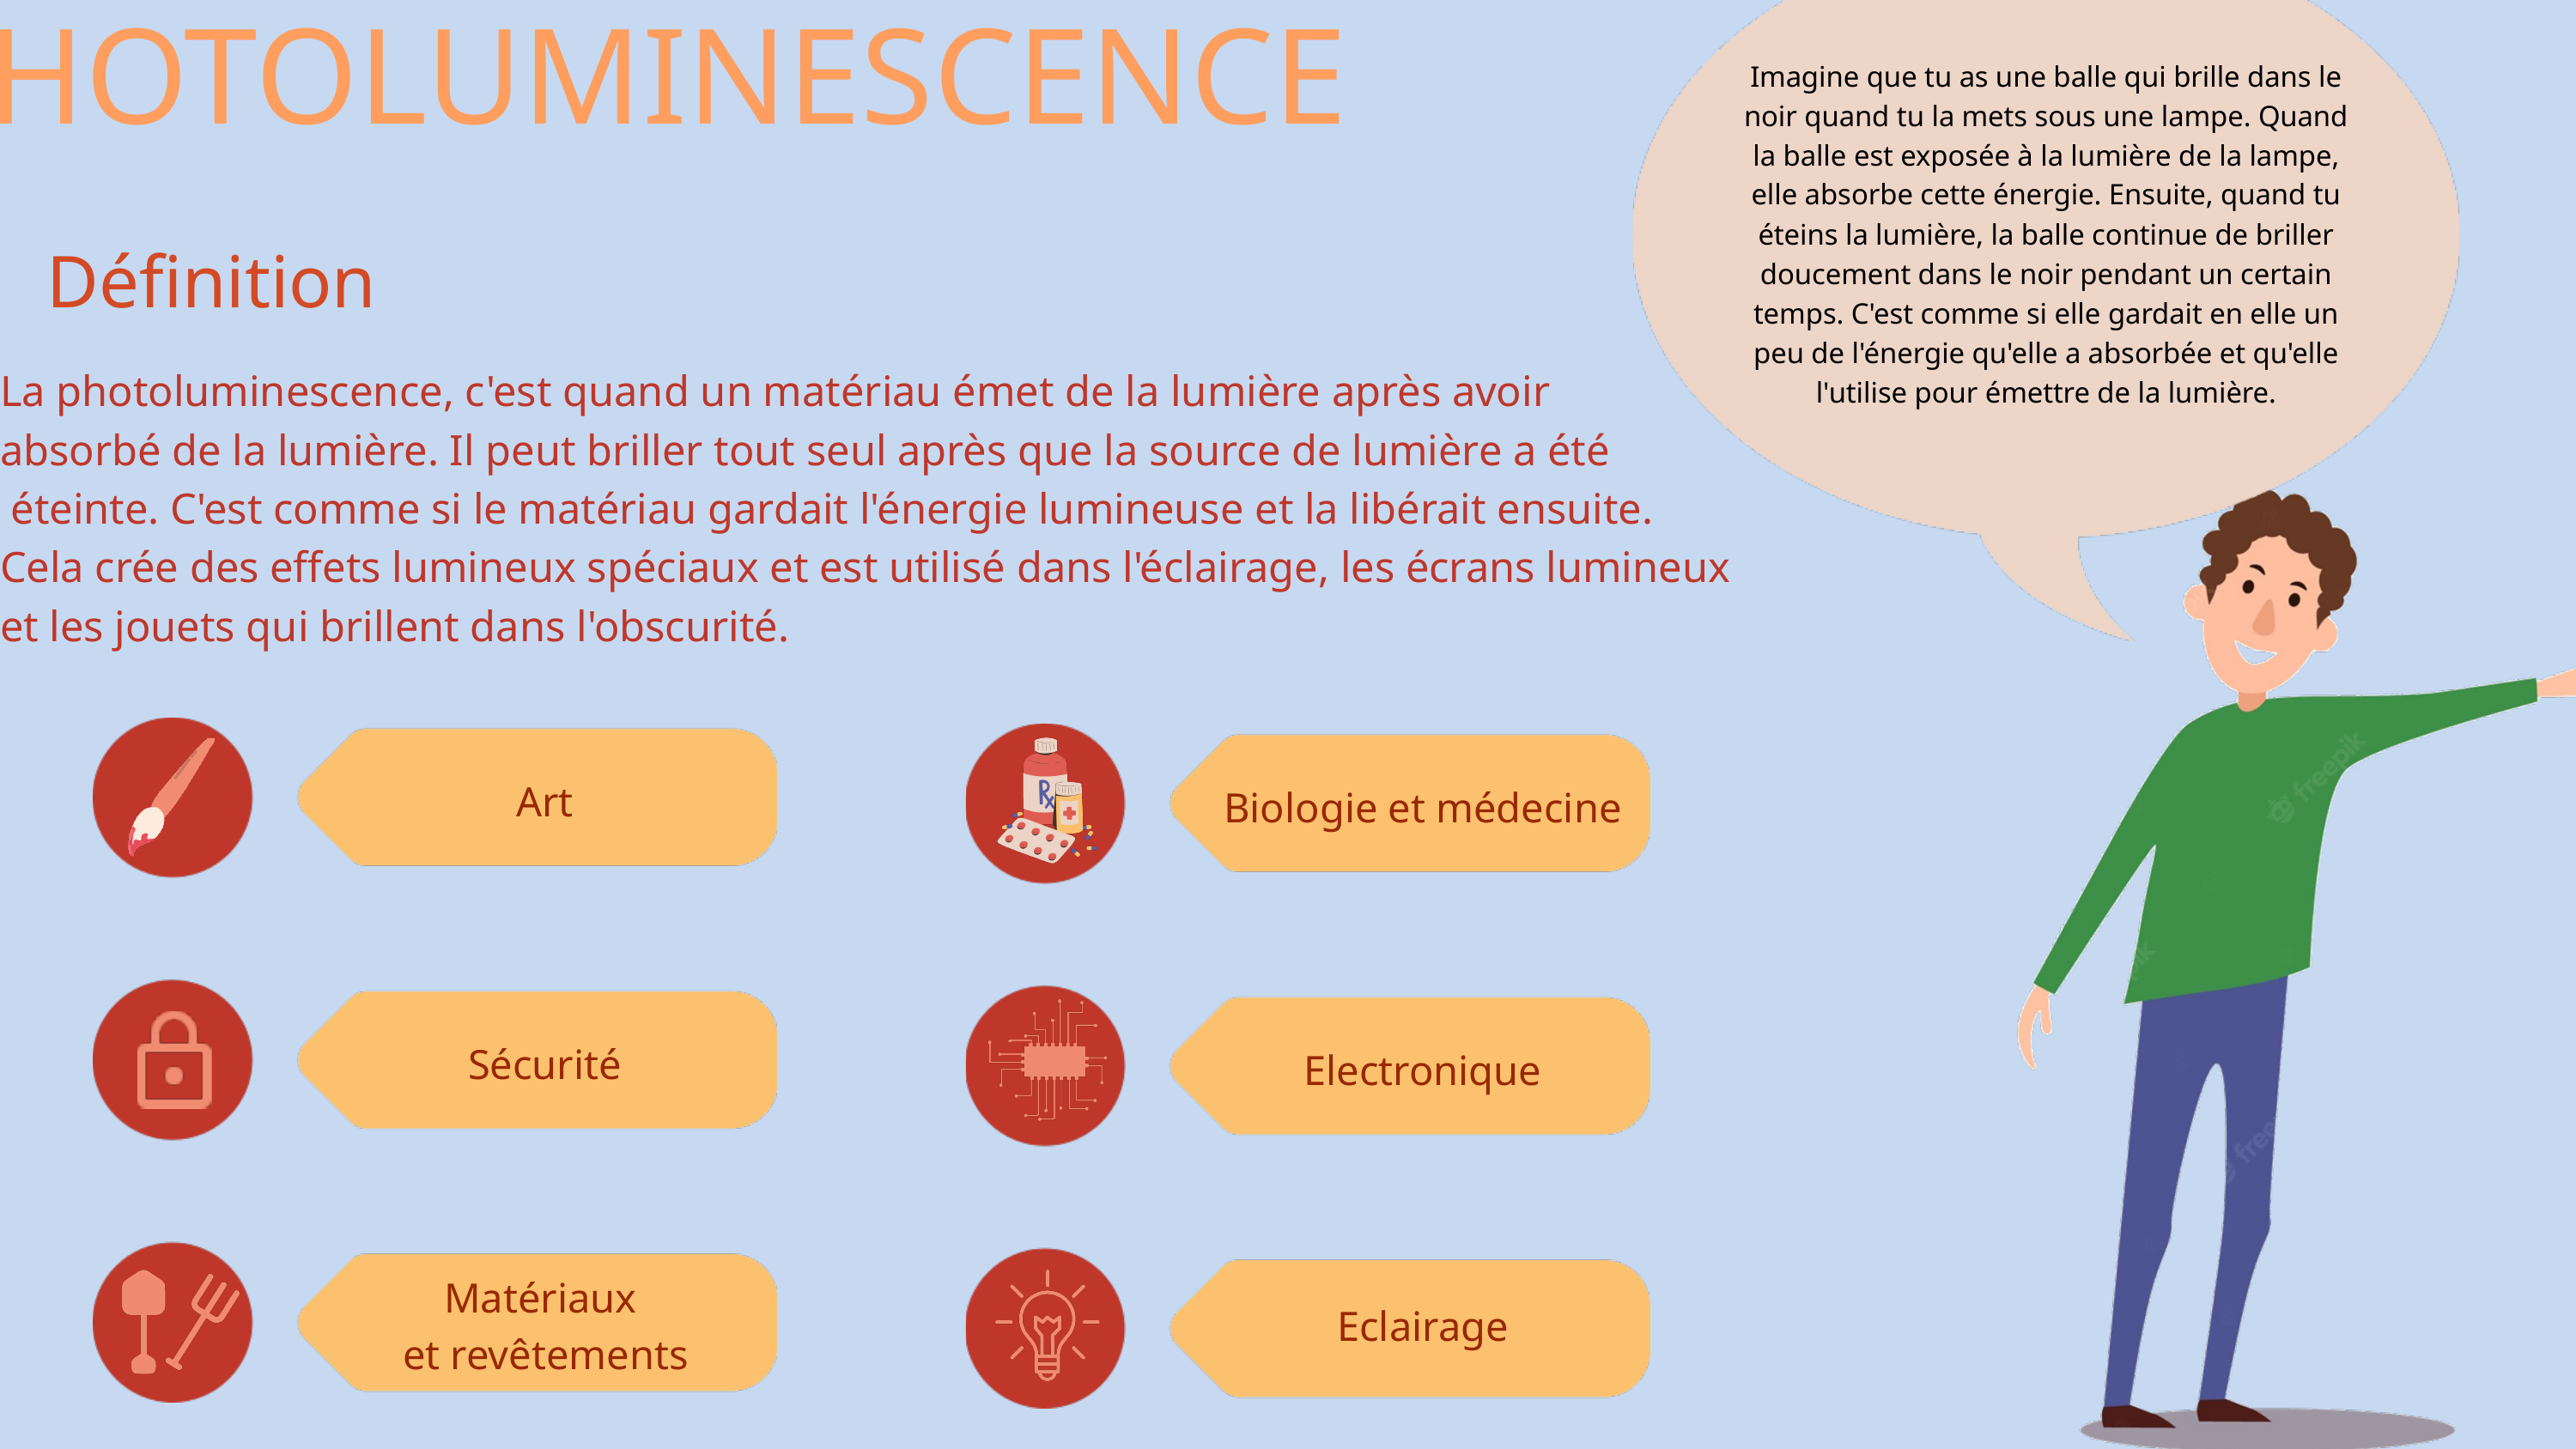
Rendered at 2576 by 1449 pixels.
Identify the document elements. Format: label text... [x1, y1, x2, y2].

text_box Eclairage [1332, 1292, 1514, 1349]
text_box [93, 718, 778, 1403]
text_box [1915, 318, 2576, 1449]
text_box La photoluminescence, c'est quand un matériau émet de la lumière après avoir absorbé de la lumière. Il peut briller tout seul après que la source de lumière a été éteinte. C'est comme si le matériau gardait l'énergie lumineuse et la libérait ensuite. Cela crée des effets lumineux spéciaux et est utilisé dans l'éclairage, les écrans lumineux et les jouets qui brillent dans l'obscurité. [0, 356, 2095, 650]
text_box [987, 999, 1108, 1121]
text_box Art [502, 767, 587, 825]
text_box [995, 735, 1097, 864]
text_box Imagine que tu as une balle qui brille dans le noir quand tu la mets sous une lampe. Quand la balle est exposée à la lumière de la lampe, elle absorbe cette énergie. Ensuite, quand tu éteins la lumière, la balle continue de briller doucement dans le noir pendant un certain temps. C'est comme si elle gardait en elle un peu de l'énergie qu'elle a absorbée et qu'elle l'utilise pour émettre de la lumière. [1732, 52, 2361, 409]
text_box Biologie et médecine [1213, 774, 1633, 832]
text_box Sécurité [462, 1030, 628, 1088]
text_box [126, 735, 219, 859]
text_box Définition [33, 221, 392, 322]
text_box [1632, 0, 2461, 642]
text_box [120, 1269, 241, 1374]
text_box [965, 724, 1650, 1409]
text_box Electronique [1295, 1037, 1551, 1094]
text_box Matériaux et revêtements [391, 1264, 701, 1378]
text_box P﻿HOTOLUMINESCENCE [0, 18, 1916, 151]
text_box [137, 1011, 212, 1109]
text_box [995, 1270, 1100, 1381]
